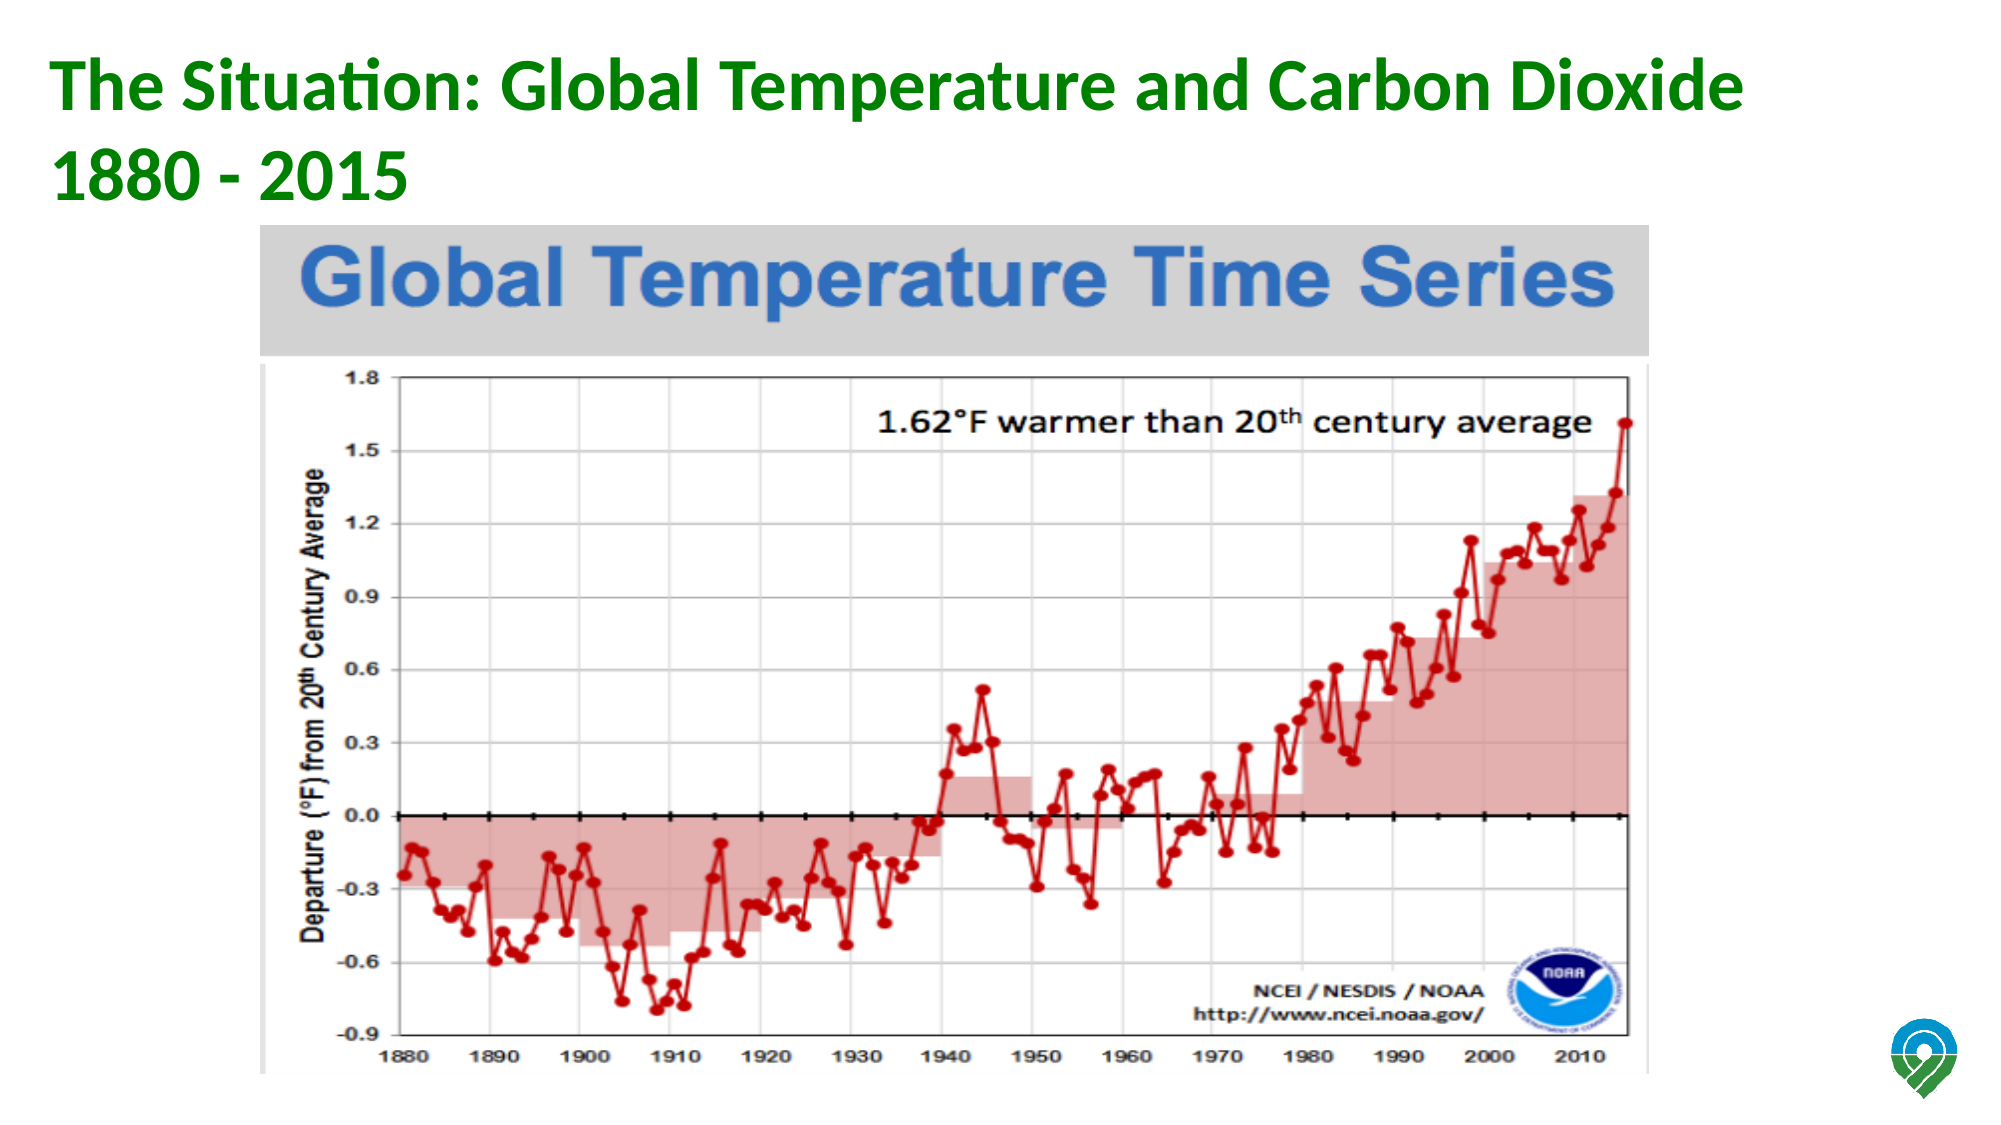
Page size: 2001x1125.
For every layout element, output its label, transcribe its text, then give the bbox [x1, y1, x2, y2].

picture [1879, 1010, 1966, 1109]
text_box The Situation: Global Temperature and Carbon Dioxide 1880 - 2015 [35, 28, 1874, 224]
picture [260, 225, 1649, 1074]
